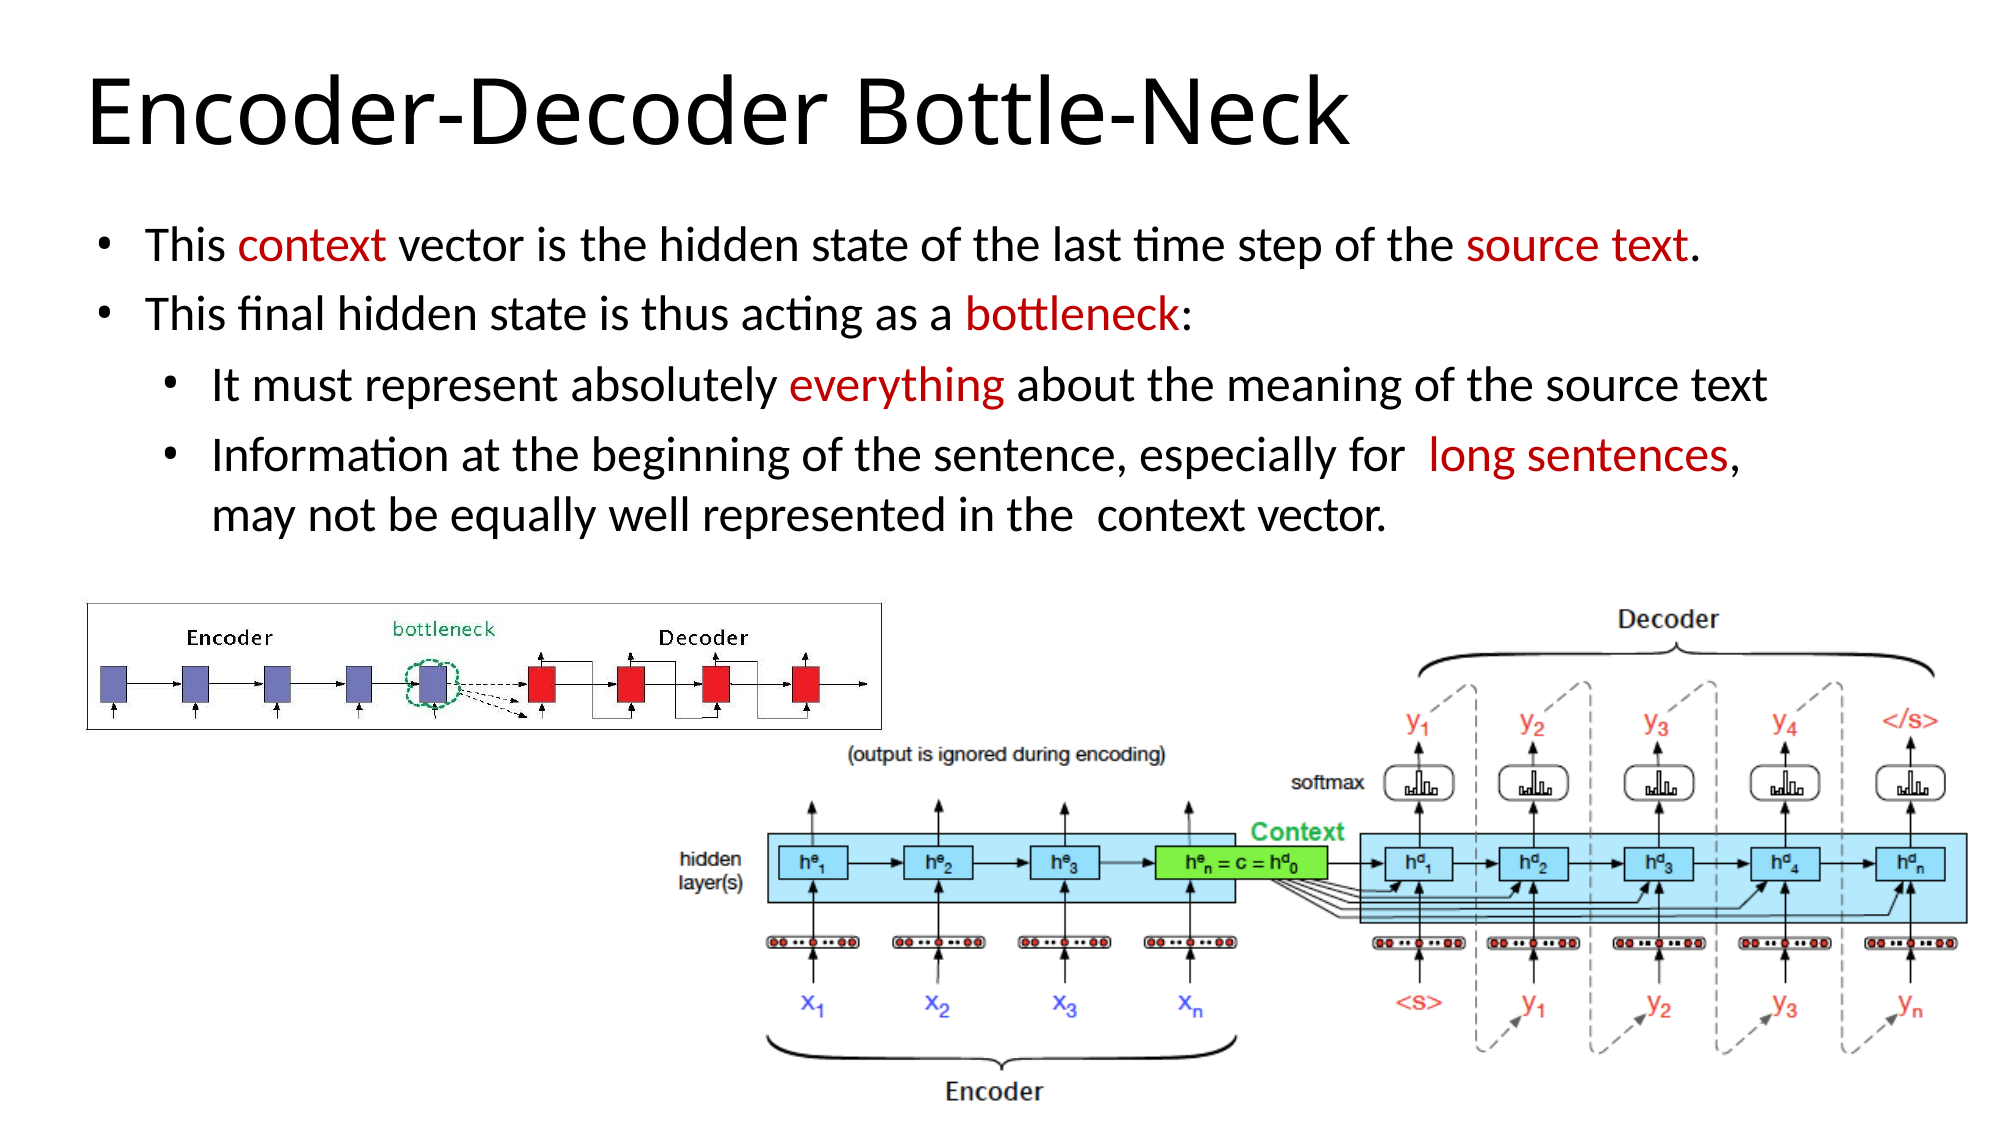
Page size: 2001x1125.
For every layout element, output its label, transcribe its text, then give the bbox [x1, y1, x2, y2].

title Encoder‐Decoder Bottle-Neck [82, 12, 1548, 202]
text_box This context vector is the hidden state of the last time step of the source text. This final hidden state is thus acting as a bottleneck: It must represent absolutely everything about the meaning of the source text Information at the beginning of the sentence, especially for long sentences, may not be equally well represented in the context vector. [82, 217, 1866, 542]
picture [82, 597, 1971, 1107]
